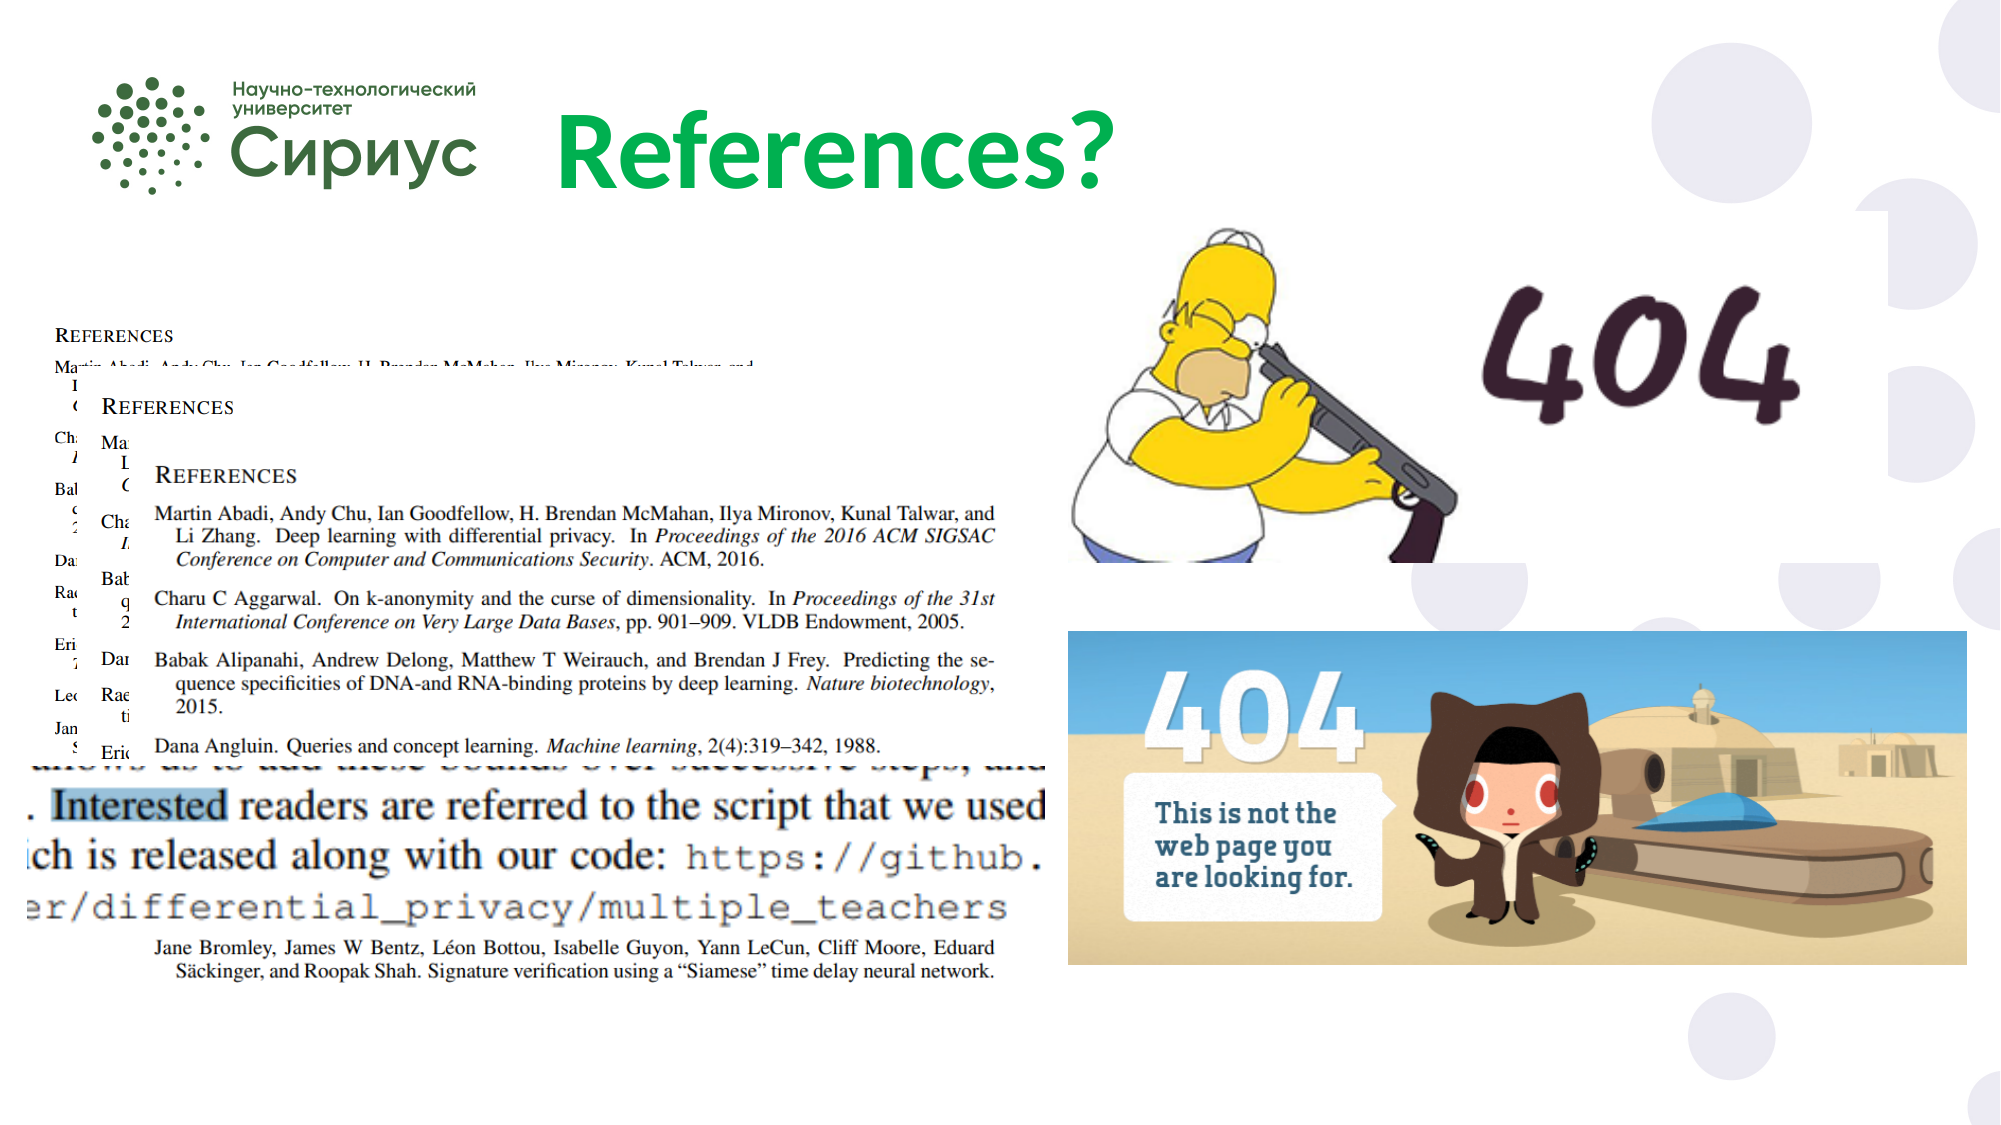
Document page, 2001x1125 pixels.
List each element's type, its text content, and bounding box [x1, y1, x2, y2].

text_box References? [540, 68, 1136, 219]
picture [0, 0, 2001, 1125]
